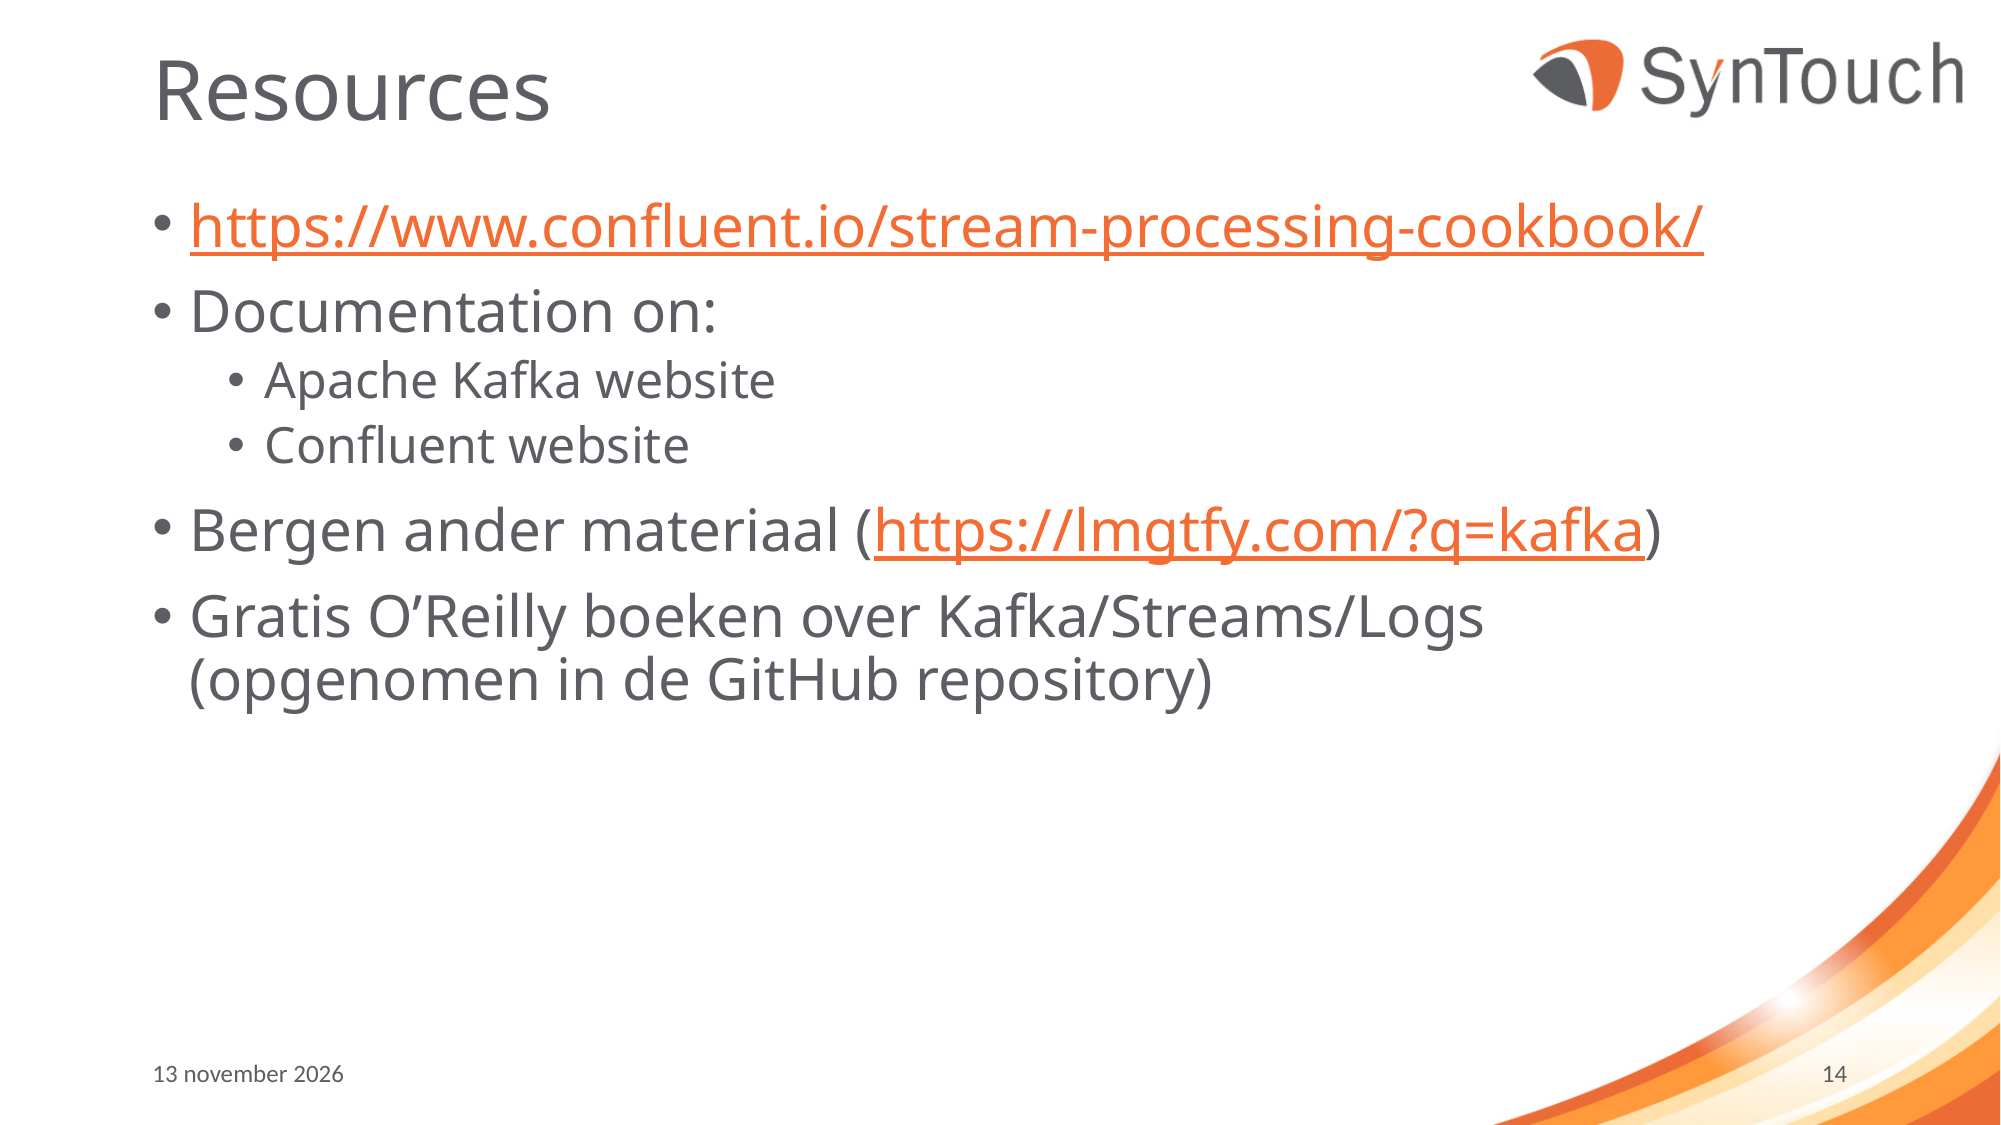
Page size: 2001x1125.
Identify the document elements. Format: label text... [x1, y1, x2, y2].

picture [0, 0, 2001, 1125]
slide_number 14 [1412, 1042, 1863, 1103]
slide_number september ’19 [137, 1042, 588, 1103]
title Resources [137, 23, 1527, 163]
list https://www.confluent.io/stream-processing-cookbook/ Documentation on: Apache Kafka website Confluent website Bergen ander materiaal (https://lmgtfy.com/?q=kafka) Gratis O’Reilly boeken over Kafka/Streams/Logs (opgenomen in de GitHub repository) [137, 182, 1863, 1014]
